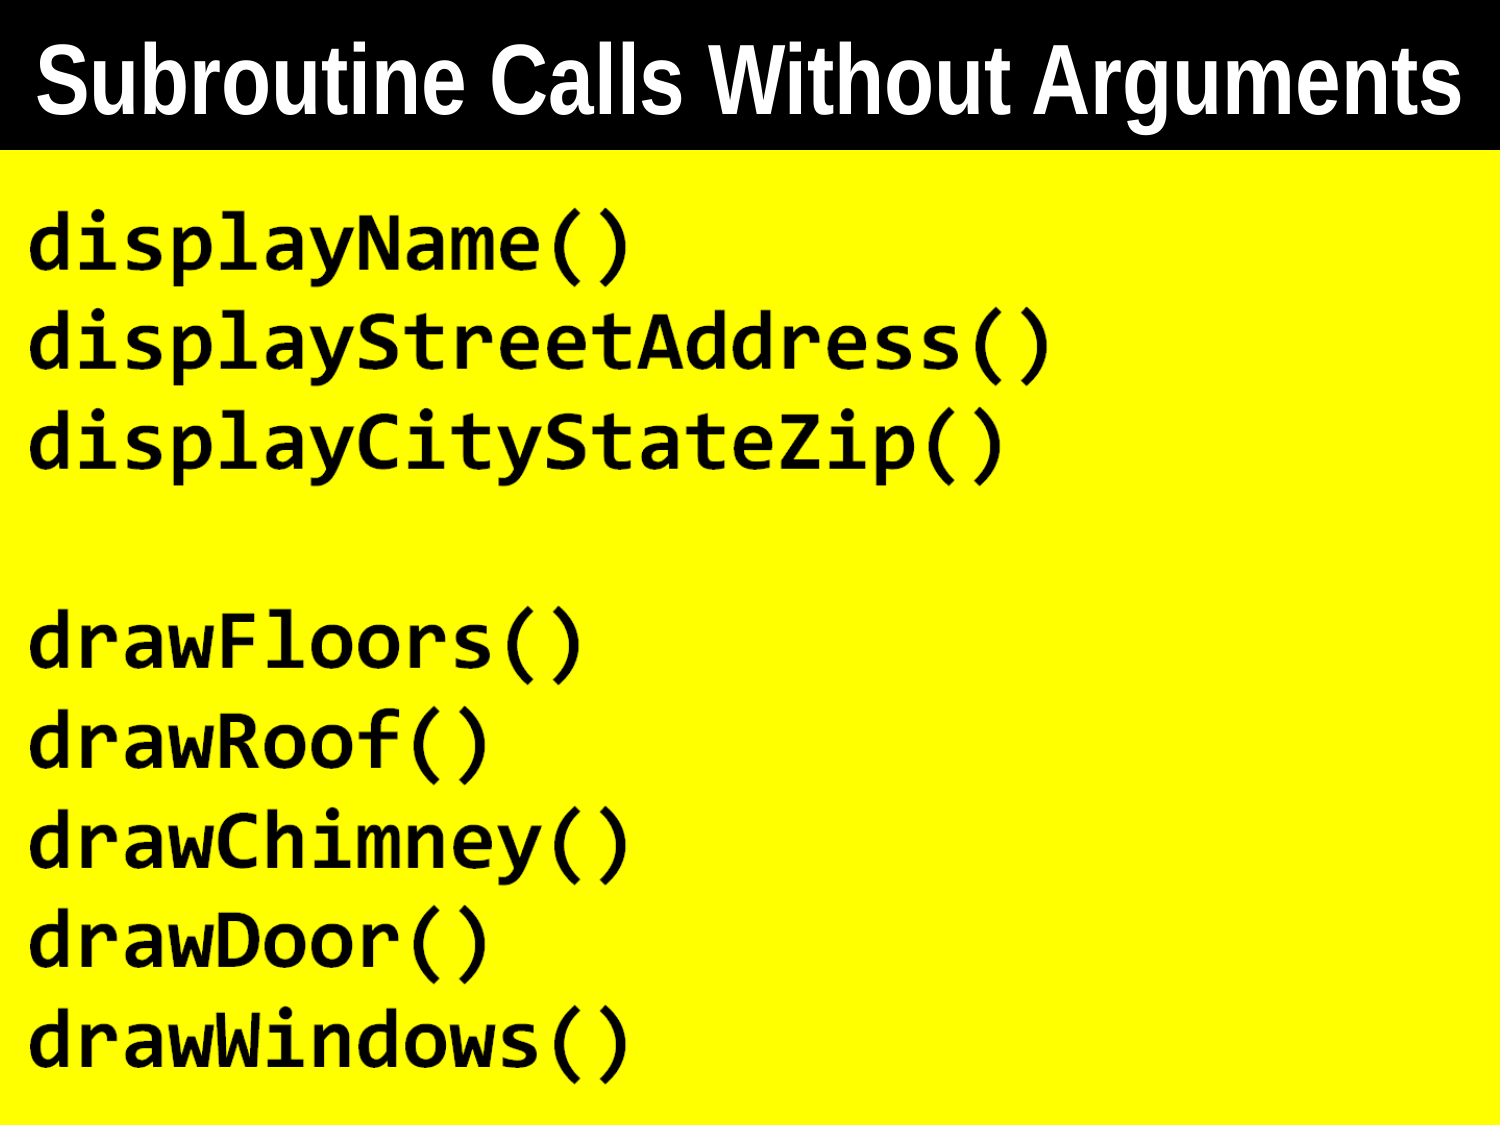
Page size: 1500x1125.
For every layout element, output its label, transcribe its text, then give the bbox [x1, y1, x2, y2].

picture [0, 149, 1500, 1125]
title Subroutine Calls Without Arguments [0, 0, 1500, 149]
